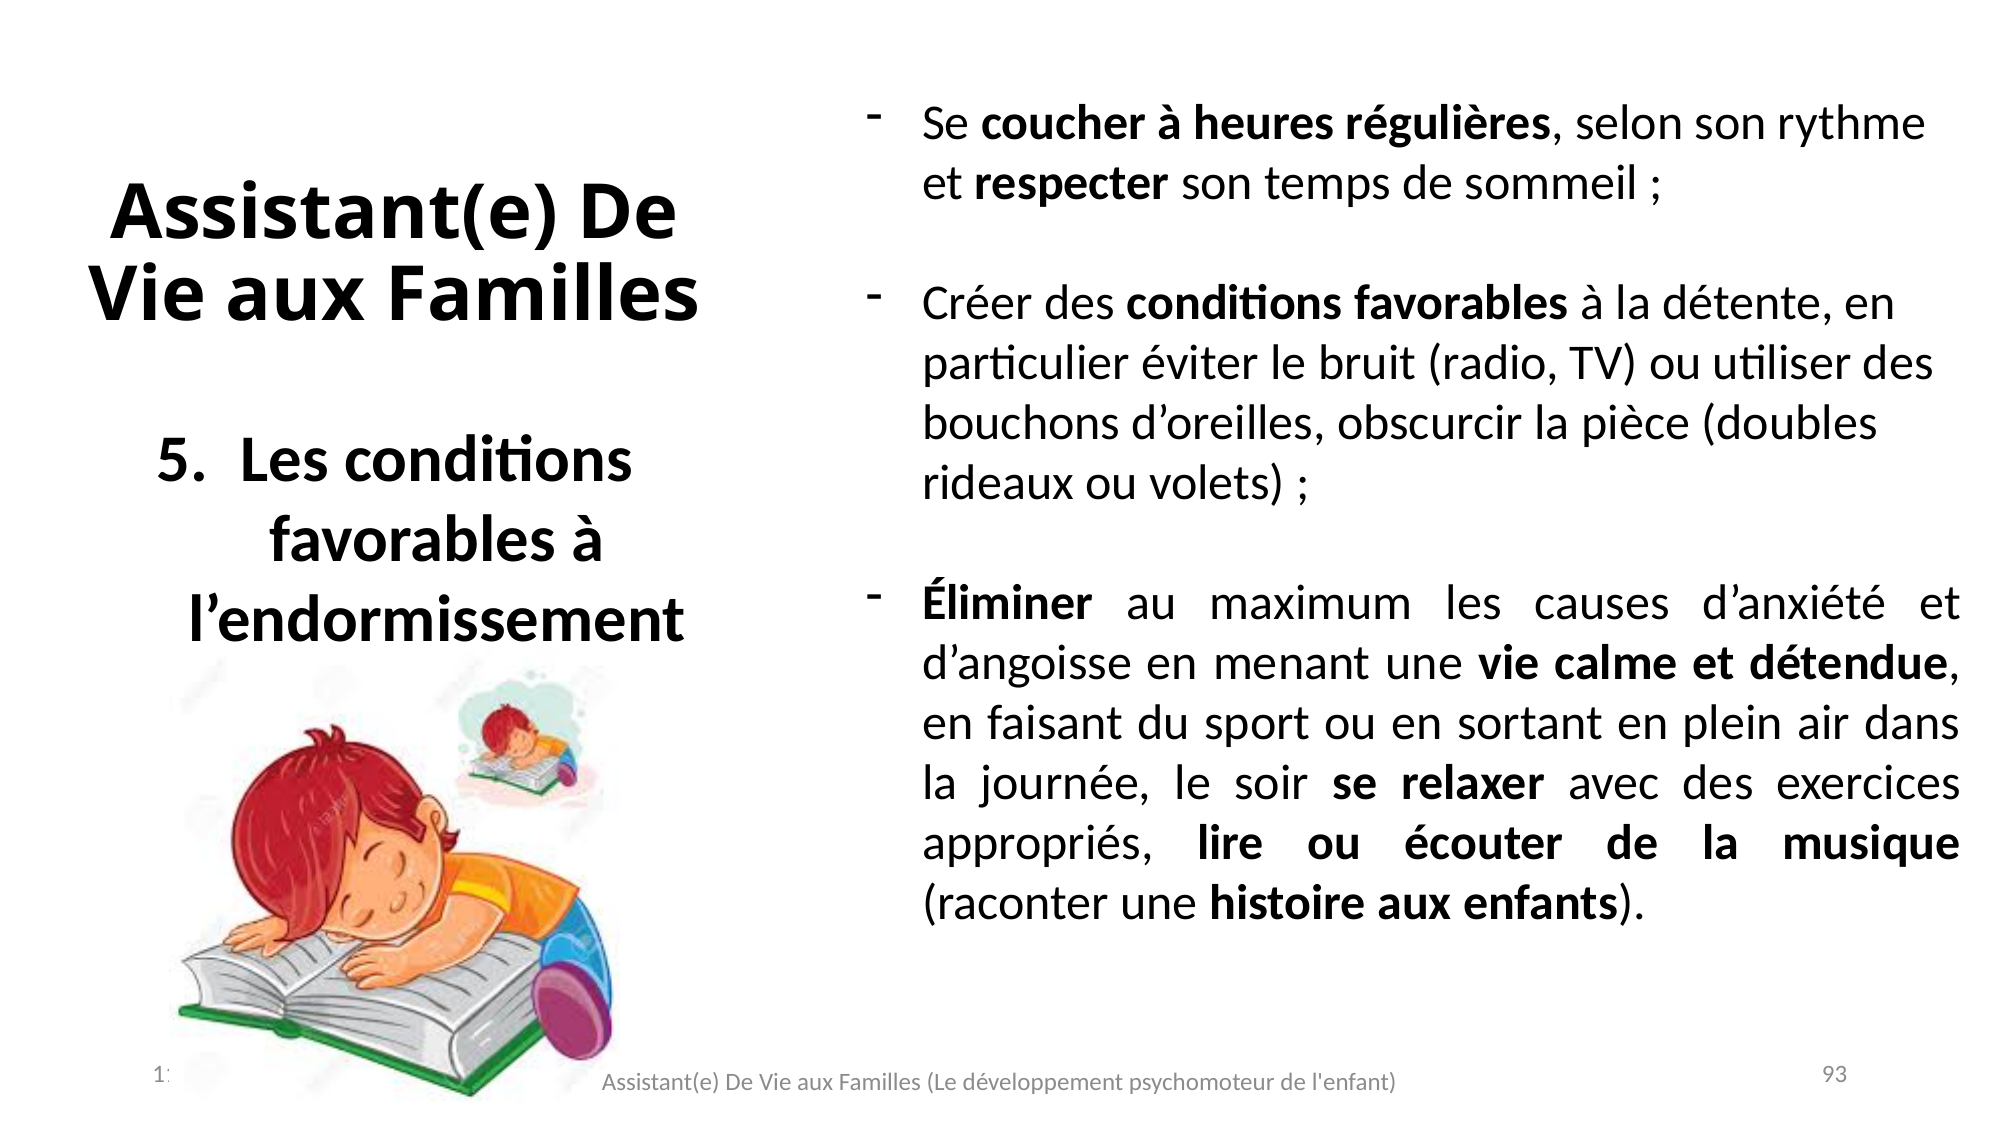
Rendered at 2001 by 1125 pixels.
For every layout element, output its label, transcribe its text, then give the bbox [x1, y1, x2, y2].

slide_number 93 [1412, 1042, 1863, 1103]
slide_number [137, 1042, 169, 1103]
text_box Se coucher à heures régulières, selon son rythme et respecter son temps de sommeil ; Créer des conditions favorables à la détente, en particulier éviter le bruit (radio, TV) ou utiliser des bouchons d’oreilles, obscurcir la pièce (doubles rideaux ou volets) ; Éliminer au maximum les causes d’anxiété et d’angoisse en menant une vie calme et détendue, en faisant du sport ou en sortant en plein air dans la journée, le soir se relaxer avec des exercices appropriés, lire ou écouter de la musique (raconter une histoire aux enfants). [851, 82, 1976, 937]
title Assistant(e) De Vie aux Familles [72, 82, 718, 345]
text_box Les conditions favorables à l’endormissement [72, 407, 718, 663]
footer Assistant(e) De Vie aux Familles (Le développement psychomoteur de l'enfant) [579, 1050, 1421, 1111]
picture [169, 650, 620, 1103]
